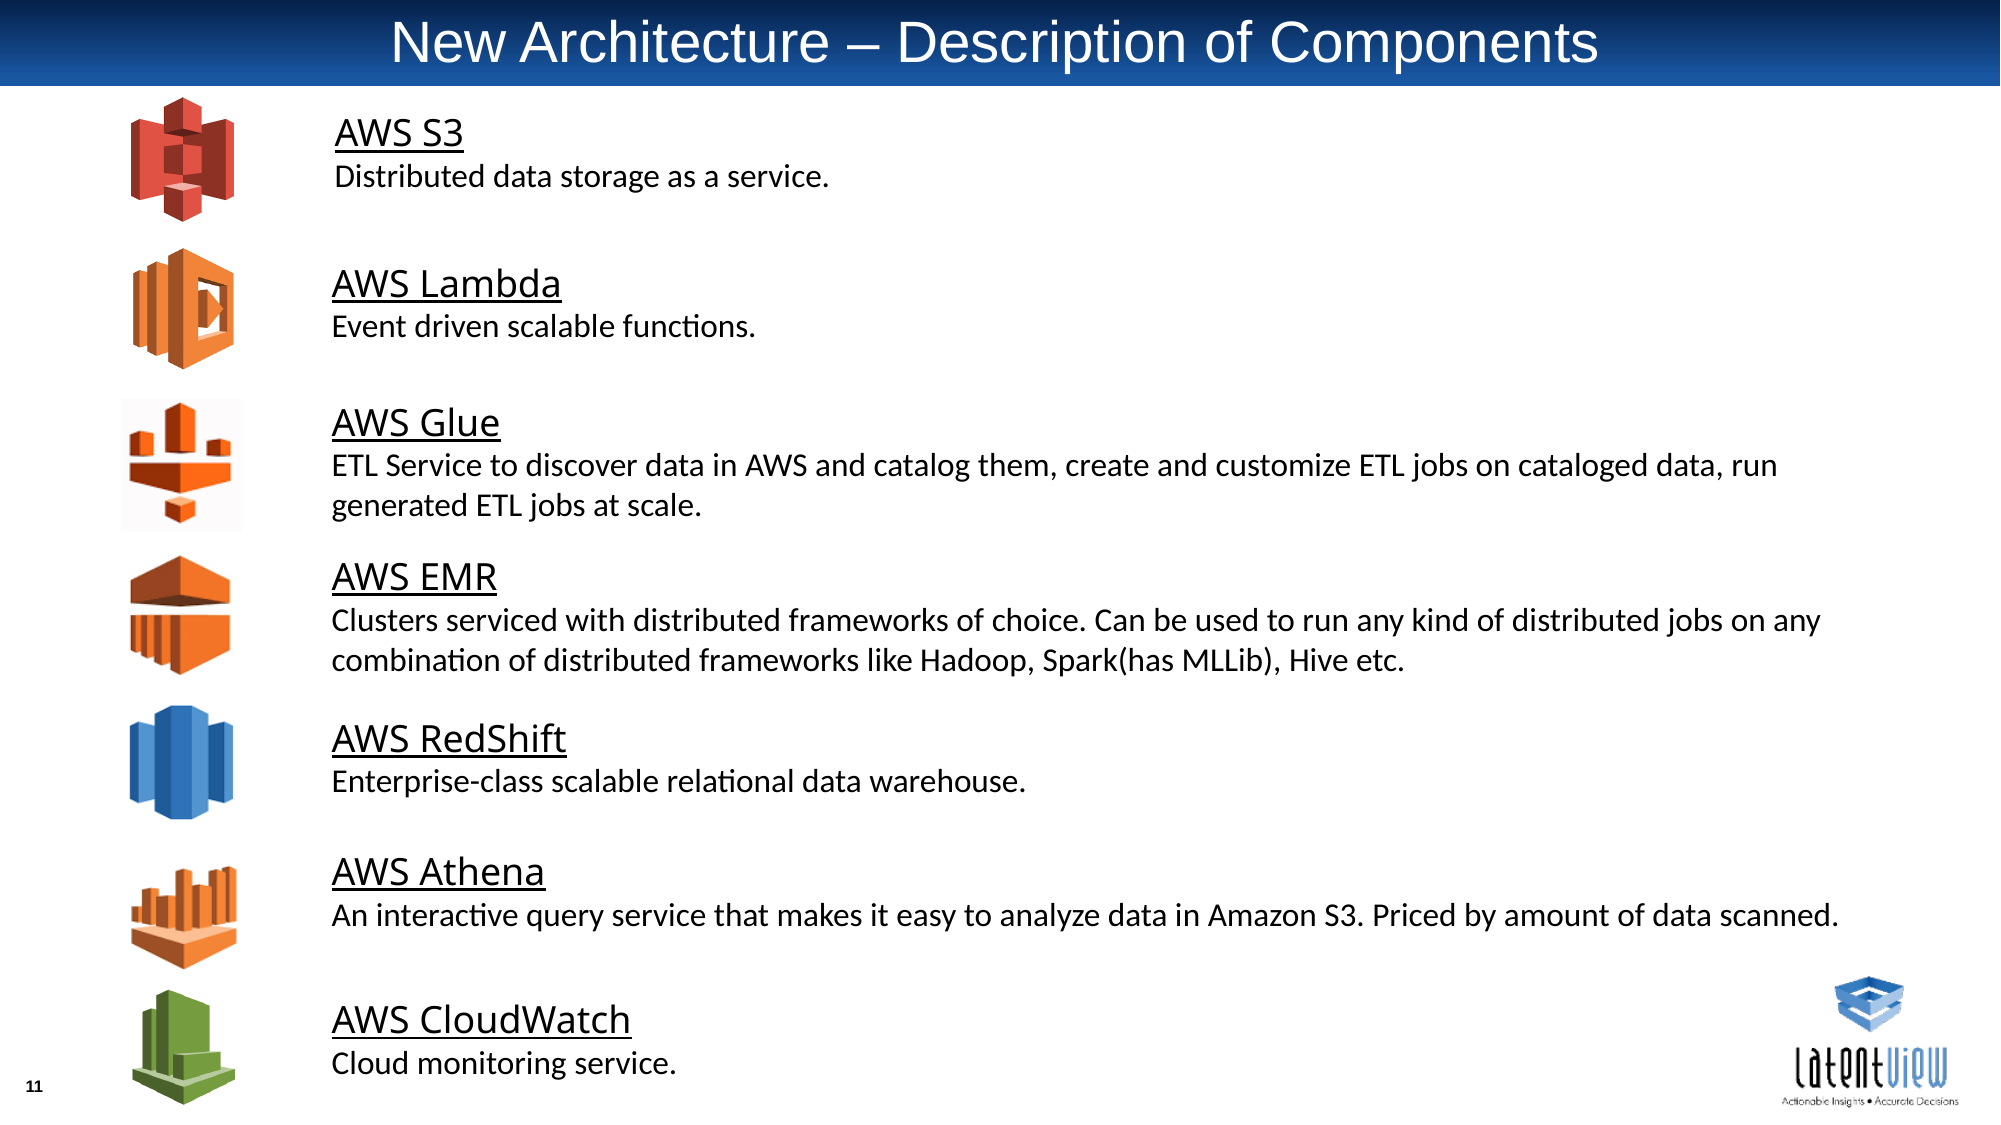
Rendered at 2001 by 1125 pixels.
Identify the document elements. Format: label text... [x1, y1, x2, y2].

title New Architecture – Description of Components [98, 9, 1894, 77]
text_box AWS CloudWatch Cloud monitoring service. [316, 988, 1893, 1089]
text_box AWS RedShift Enterprise-class scalable relational data warehouse. [333, 707, 1893, 807]
text_box AWS Athena An interactive query service that makes it easy to analyze data in Amazon S3. Priced by amount of data scanned. [368, 840, 1893, 940]
text_box AWS S3 Distributed data storage as a service. [319, 101, 846, 202]
text_box AWS Lambda Event driven scalable functions. [316, 252, 1893, 352]
picture [1754, 959, 1988, 1125]
text_box AWS Glue ETL Service to discover data in AWS and catalog them, create and customize ETL jobs on cataloged data, run generated ETL jobs at scale. [316, 391, 1893, 531]
picture [0, 553, 368, 1108]
text_box AWS EMR Clusters serviced with distributed frameworks of choice. Can be used to run any kind of distributed jobs on any combination of distributed frameworks like Hadoop, Spark(has MLLib), Hive etc. [316, 545, 1893, 686]
picture [107, 234, 258, 384]
picture [121, 399, 242, 532]
picture [131, 97, 234, 222]
